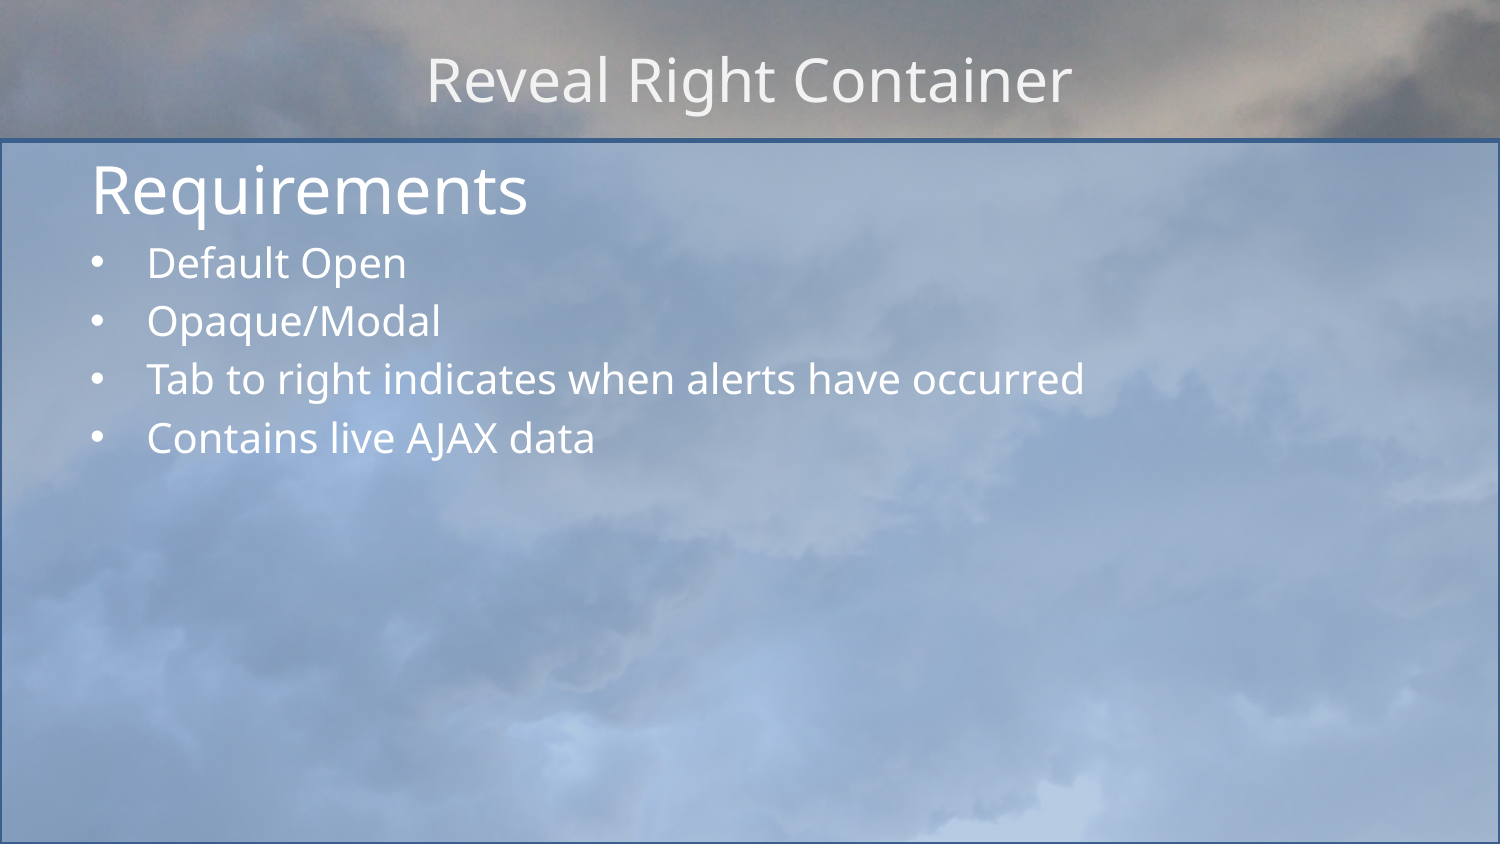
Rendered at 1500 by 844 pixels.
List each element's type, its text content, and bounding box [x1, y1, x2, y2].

title Reveal Right Container [75, 33, 1425, 122]
list Requirements Default Open Opaque/Modal Tab to right indicates when alerts have occurred Contains live AJAX data [75, 140, 1425, 779]
picture [0, 0, 1500, 138]
